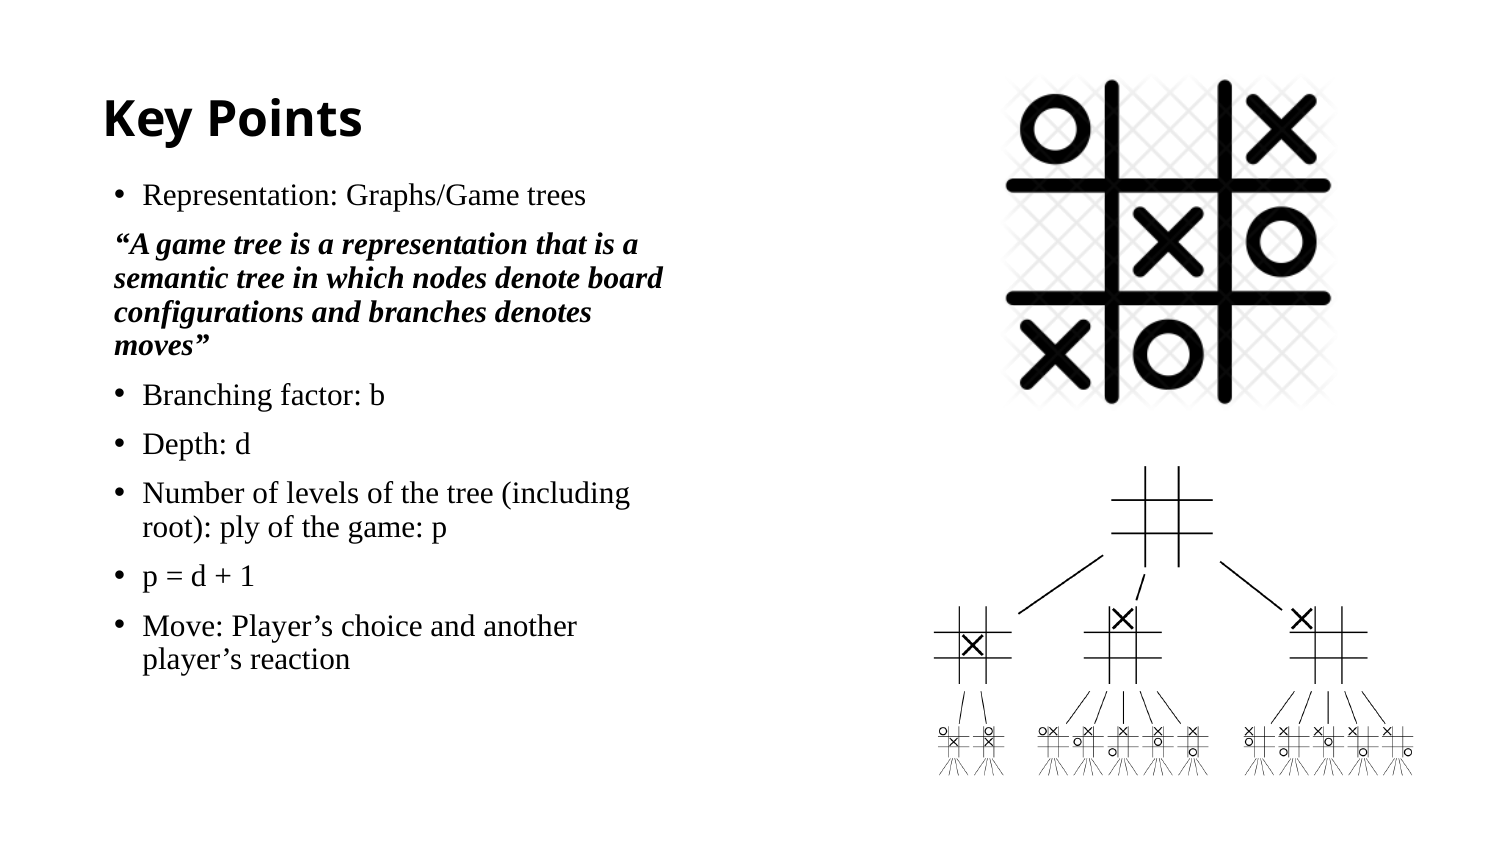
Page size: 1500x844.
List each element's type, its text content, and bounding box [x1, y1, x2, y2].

list Representation: Graphs/Game trees “A game tree is a representation that is a semantic tree in which nodes denote board configurations and branches denotes moves” Branching factor: b Depth: d Number of levels of the tree (including root): ply of the game: p p = d + 1 Move: Player’s choice and another player’s reaction [99, 171, 686, 745]
title Key Points [87, 38, 630, 202]
picture [999, 73, 1338, 411]
picture [914, 447, 1423, 785]
